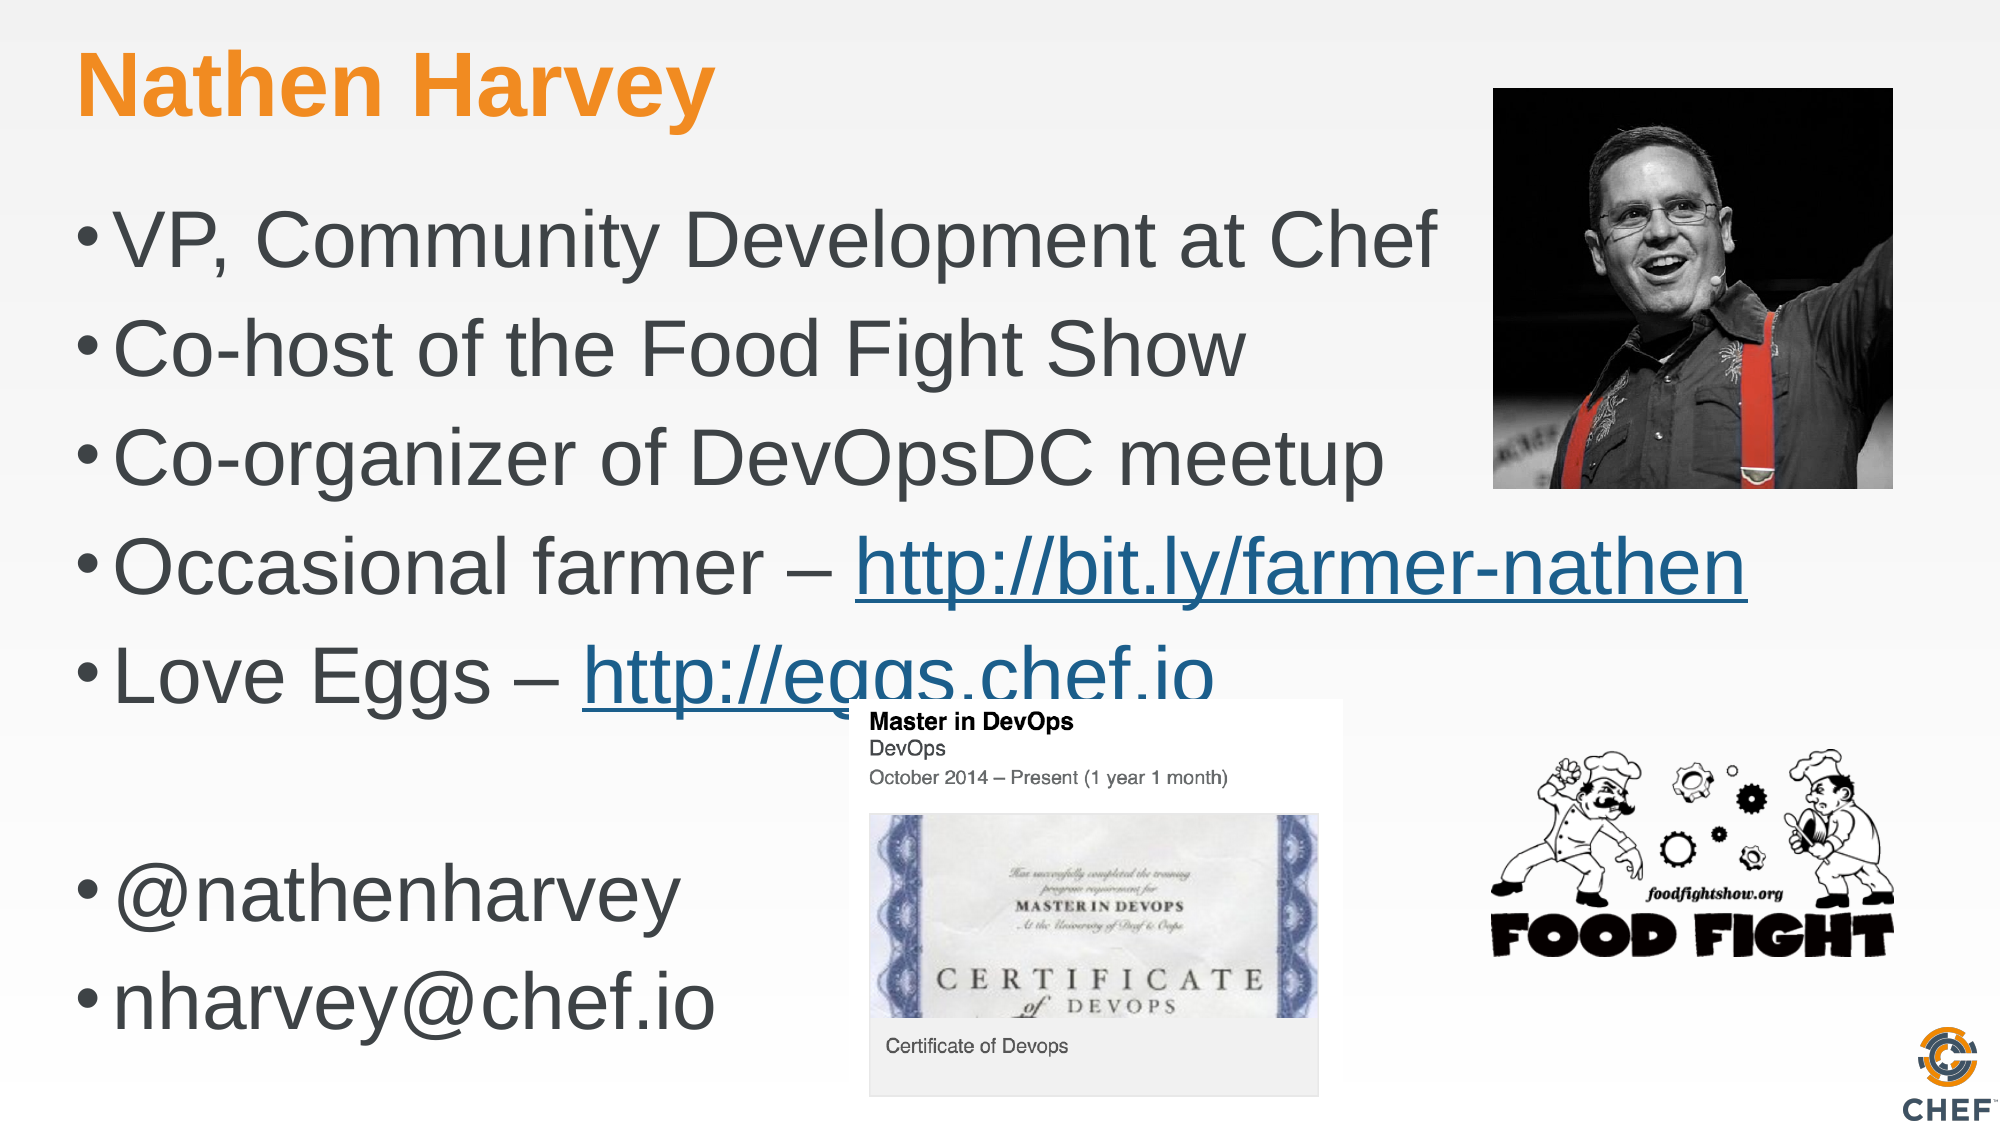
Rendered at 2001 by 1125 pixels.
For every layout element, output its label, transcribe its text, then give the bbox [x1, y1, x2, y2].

picture [849, 699, 1343, 1113]
title Nathen Harvey [75, 37, 1913, 140]
list VP, Community Development at Chef Co-host of the Food Fight Show Co-organizer of DevOpsDC meetup Occasional farmer – http://bit.ly/farmer-nathen Love Eggs – http://eggs.chef.io @nathenharvey nharvey@chef.io [75, 187, 1913, 1050]
picture [1490, 749, 1894, 957]
picture [1903, 1027, 1998, 1121]
picture [1493, 88, 1894, 489]
